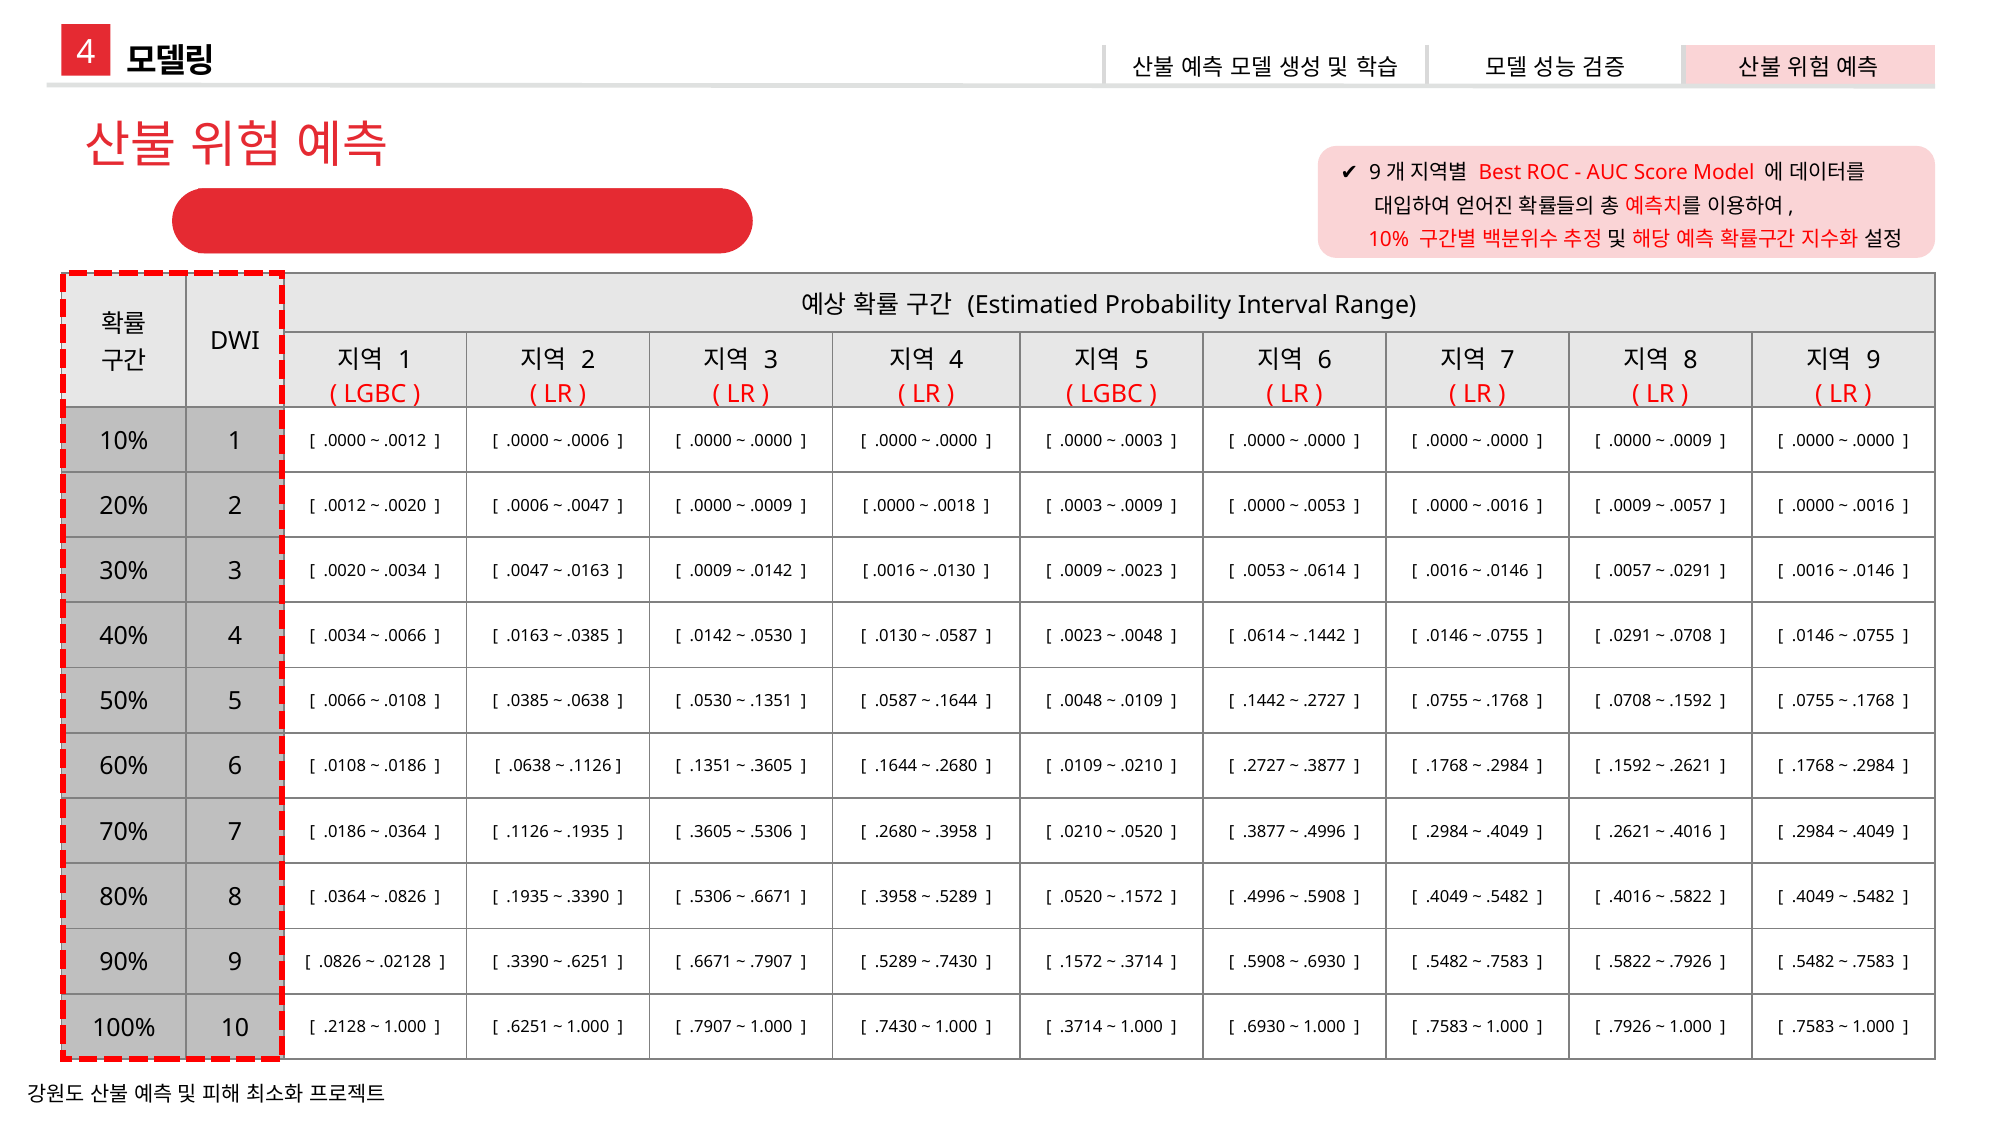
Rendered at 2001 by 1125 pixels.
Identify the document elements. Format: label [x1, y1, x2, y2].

table_cell [1387, 473, 1568, 536]
table_cell [285, 408, 466, 471]
table_cell [285, 603, 466, 667]
table_cell [1204, 603, 1385, 667]
table_cell [1387, 668, 1568, 732]
table_cell [1204, 995, 1385, 1058]
table_cell [1387, 929, 1568, 993]
table_cell [1753, 995, 1934, 1058]
table_cell [1753, 668, 1934, 732]
table_cell [650, 473, 832, 536]
table_cell [650, 668, 832, 732]
table_cell [285, 995, 466, 1058]
table_cell [285, 929, 466, 993]
table_cell [1204, 668, 1385, 732]
table_cell [650, 929, 832, 993]
table_cell [833, 799, 1019, 862]
table_cell [1753, 408, 1934, 471]
table_cell [833, 603, 1019, 667]
table_cell [1570, 333, 1751, 406]
table_cell [467, 668, 649, 732]
table_cell [1021, 864, 1202, 928]
table_cell [467, 603, 649, 667]
table_cell [1021, 408, 1202, 471]
table_cell [1021, 473, 1202, 536]
table_cell [1570, 734, 1751, 797]
table_cell [1753, 603, 1934, 667]
table_cell [1753, 929, 1934, 993]
text_box [27, 1081, 386, 1107]
table_cell [285, 538, 466, 601]
table_cell [1387, 538, 1568, 601]
table_cell [1021, 333, 1202, 406]
table_cell [467, 799, 649, 862]
table_cell [285, 668, 466, 732]
table_cell [467, 473, 649, 536]
table_cell [1021, 734, 1202, 797]
table_cell [1204, 473, 1385, 536]
table_cell [1570, 408, 1751, 471]
table_cell [1570, 603, 1751, 667]
table_cell [1204, 929, 1385, 993]
table_cell [285, 799, 466, 862]
table_cell [1021, 929, 1202, 993]
table_cell [1753, 538, 1934, 601]
table_cell [650, 995, 832, 1058]
table_cell [650, 408, 832, 471]
table_cell [1387, 799, 1568, 862]
table_header [285, 274, 1934, 331]
table_cell [1387, 995, 1568, 1058]
table_cell [285, 333, 466, 406]
table_cell [650, 538, 832, 601]
table_cell [1753, 799, 1934, 862]
table_cell [1570, 799, 1751, 862]
table_cell [1387, 408, 1568, 471]
table_cell [1204, 538, 1385, 601]
table_cell [1570, 668, 1751, 732]
table_cell [1021, 668, 1202, 732]
table_cell [1570, 929, 1751, 993]
table_cell [1753, 473, 1934, 536]
table_cell [650, 799, 832, 862]
table_cell [285, 473, 466, 536]
text_box [85, 112, 565, 173]
table_cell [467, 333, 649, 406]
table_cell [1204, 333, 1385, 406]
table_cell [1570, 473, 1751, 536]
table_cell [833, 333, 1019, 406]
table_cell [467, 864, 649, 928]
table_cell [1570, 995, 1751, 1058]
table_cell [1204, 734, 1385, 797]
table_cell [467, 734, 649, 797]
table_cell [1570, 864, 1751, 928]
table_cell [833, 995, 1019, 1058]
table_cell [1204, 864, 1385, 928]
table_cell [285, 734, 466, 797]
table_cell [467, 408, 649, 471]
text_box [61, 24, 216, 79]
table_cell [1753, 864, 1934, 928]
table_cell [1021, 799, 1202, 862]
table_cell [1204, 799, 1385, 862]
table_cell [833, 538, 1019, 601]
table_cell [1753, 333, 1934, 406]
table_cell [1387, 333, 1568, 406]
table_cell [650, 734, 832, 797]
table_cell [1387, 603, 1568, 667]
table_cell [833, 473, 1019, 536]
table_cell [650, 864, 832, 928]
table_header [1106, 45, 1425, 83]
table_cell [1204, 408, 1385, 471]
table_cell [833, 929, 1019, 993]
table_cell [833, 668, 1019, 732]
table_cell [833, 734, 1019, 797]
text_box [1316, 143, 1962, 259]
table_header [1429, 45, 1681, 83]
table_cell [467, 538, 649, 601]
table_cell [1021, 538, 1202, 601]
table_header [1686, 45, 1935, 83]
table_cell [1753, 734, 1934, 797]
table_cell [833, 408, 1019, 471]
text_box [62, 272, 283, 1060]
table_cell [1021, 995, 1202, 1058]
table_cell [650, 603, 832, 667]
table_cell [650, 333, 832, 406]
table_cell [467, 995, 649, 1058]
table_cell [1387, 734, 1568, 797]
table_cell [285, 864, 466, 928]
table_cell [1570, 538, 1751, 601]
table_cell [1387, 864, 1568, 928]
text_box [172, 188, 753, 254]
table_cell [833, 864, 1019, 928]
table_cell [467, 929, 649, 993]
table_cell [1021, 603, 1202, 667]
